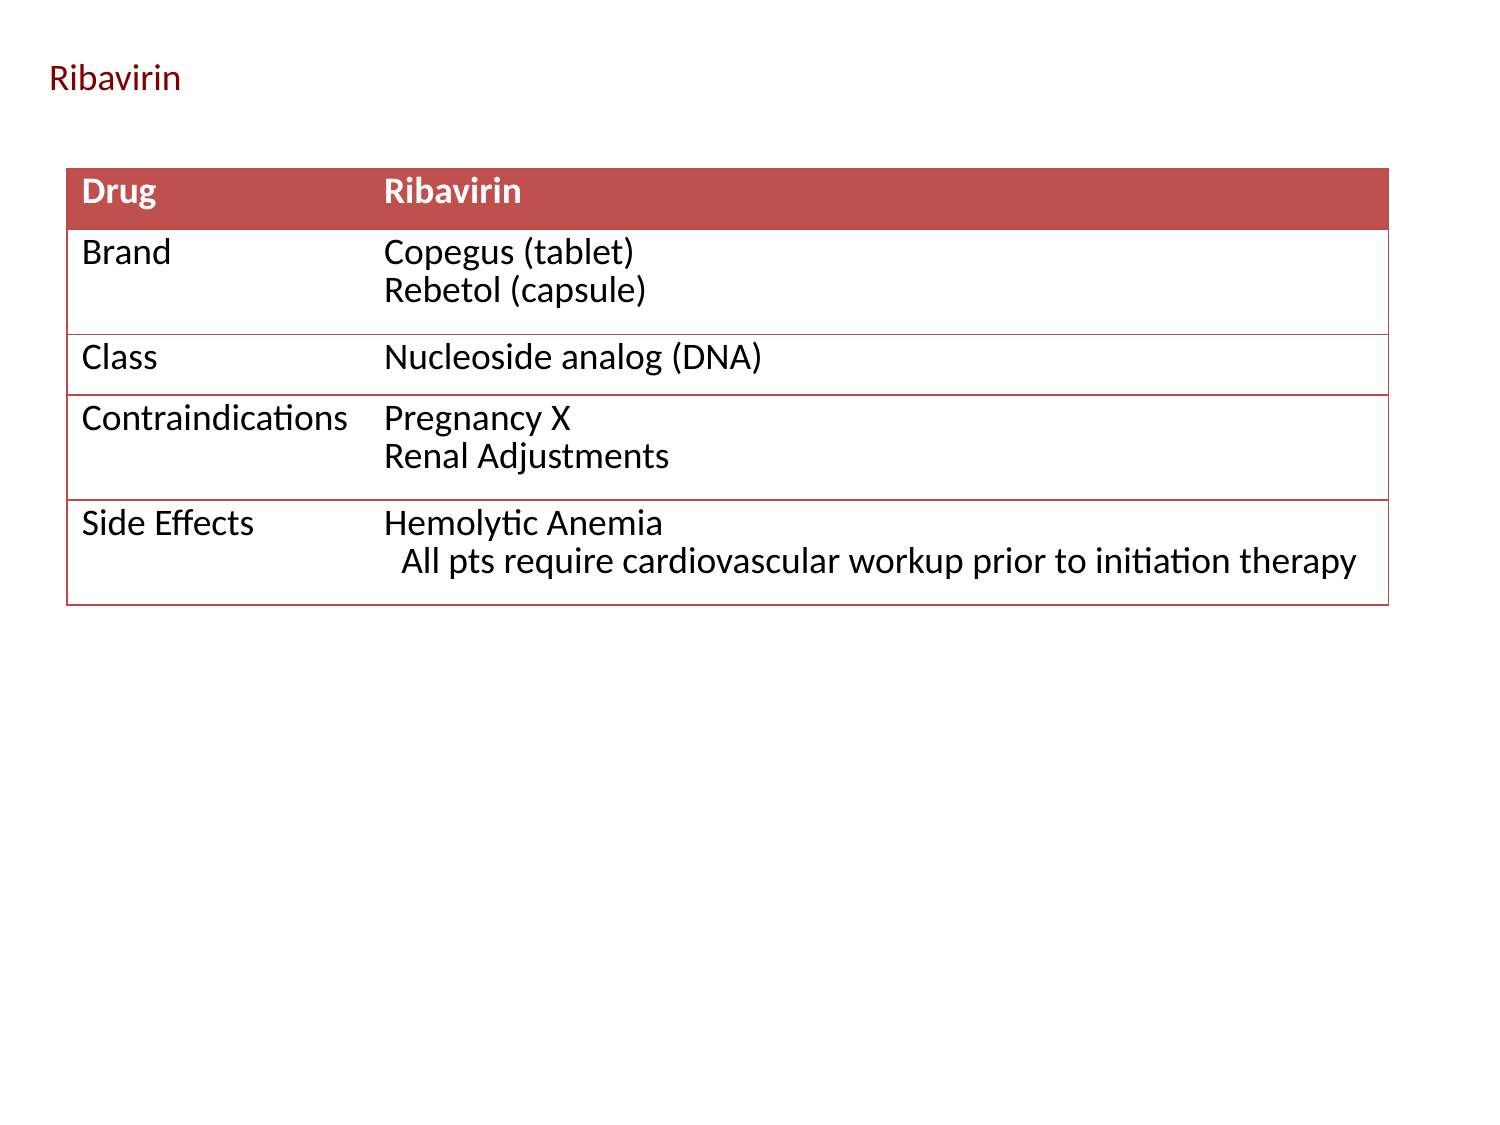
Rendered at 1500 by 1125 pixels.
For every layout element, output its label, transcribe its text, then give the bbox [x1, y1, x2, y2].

table_cell Nucleoside analog (DNA) [369, 335, 1388, 394]
table_cell Brand [68, 230, 369, 334]
table_cell Side Effects [68, 501, 369, 604]
table_header Drug [68, 169, 369, 228]
table_cell Class [68, 335, 369, 394]
text_box Ribavirin [34, 46, 197, 106]
table_cell Pregnancy X Renal Adjustments [369, 396, 1388, 499]
table_cell Contraindications [68, 396, 369, 499]
table_cell Copegus (tablet) Rebetol (capsule) [369, 230, 1388, 334]
table_header Ribavirin [369, 169, 1388, 228]
table_cell Hemolytic Anemia All pts require cardiovascular workup prior to initiation therapy [369, 501, 1388, 604]
